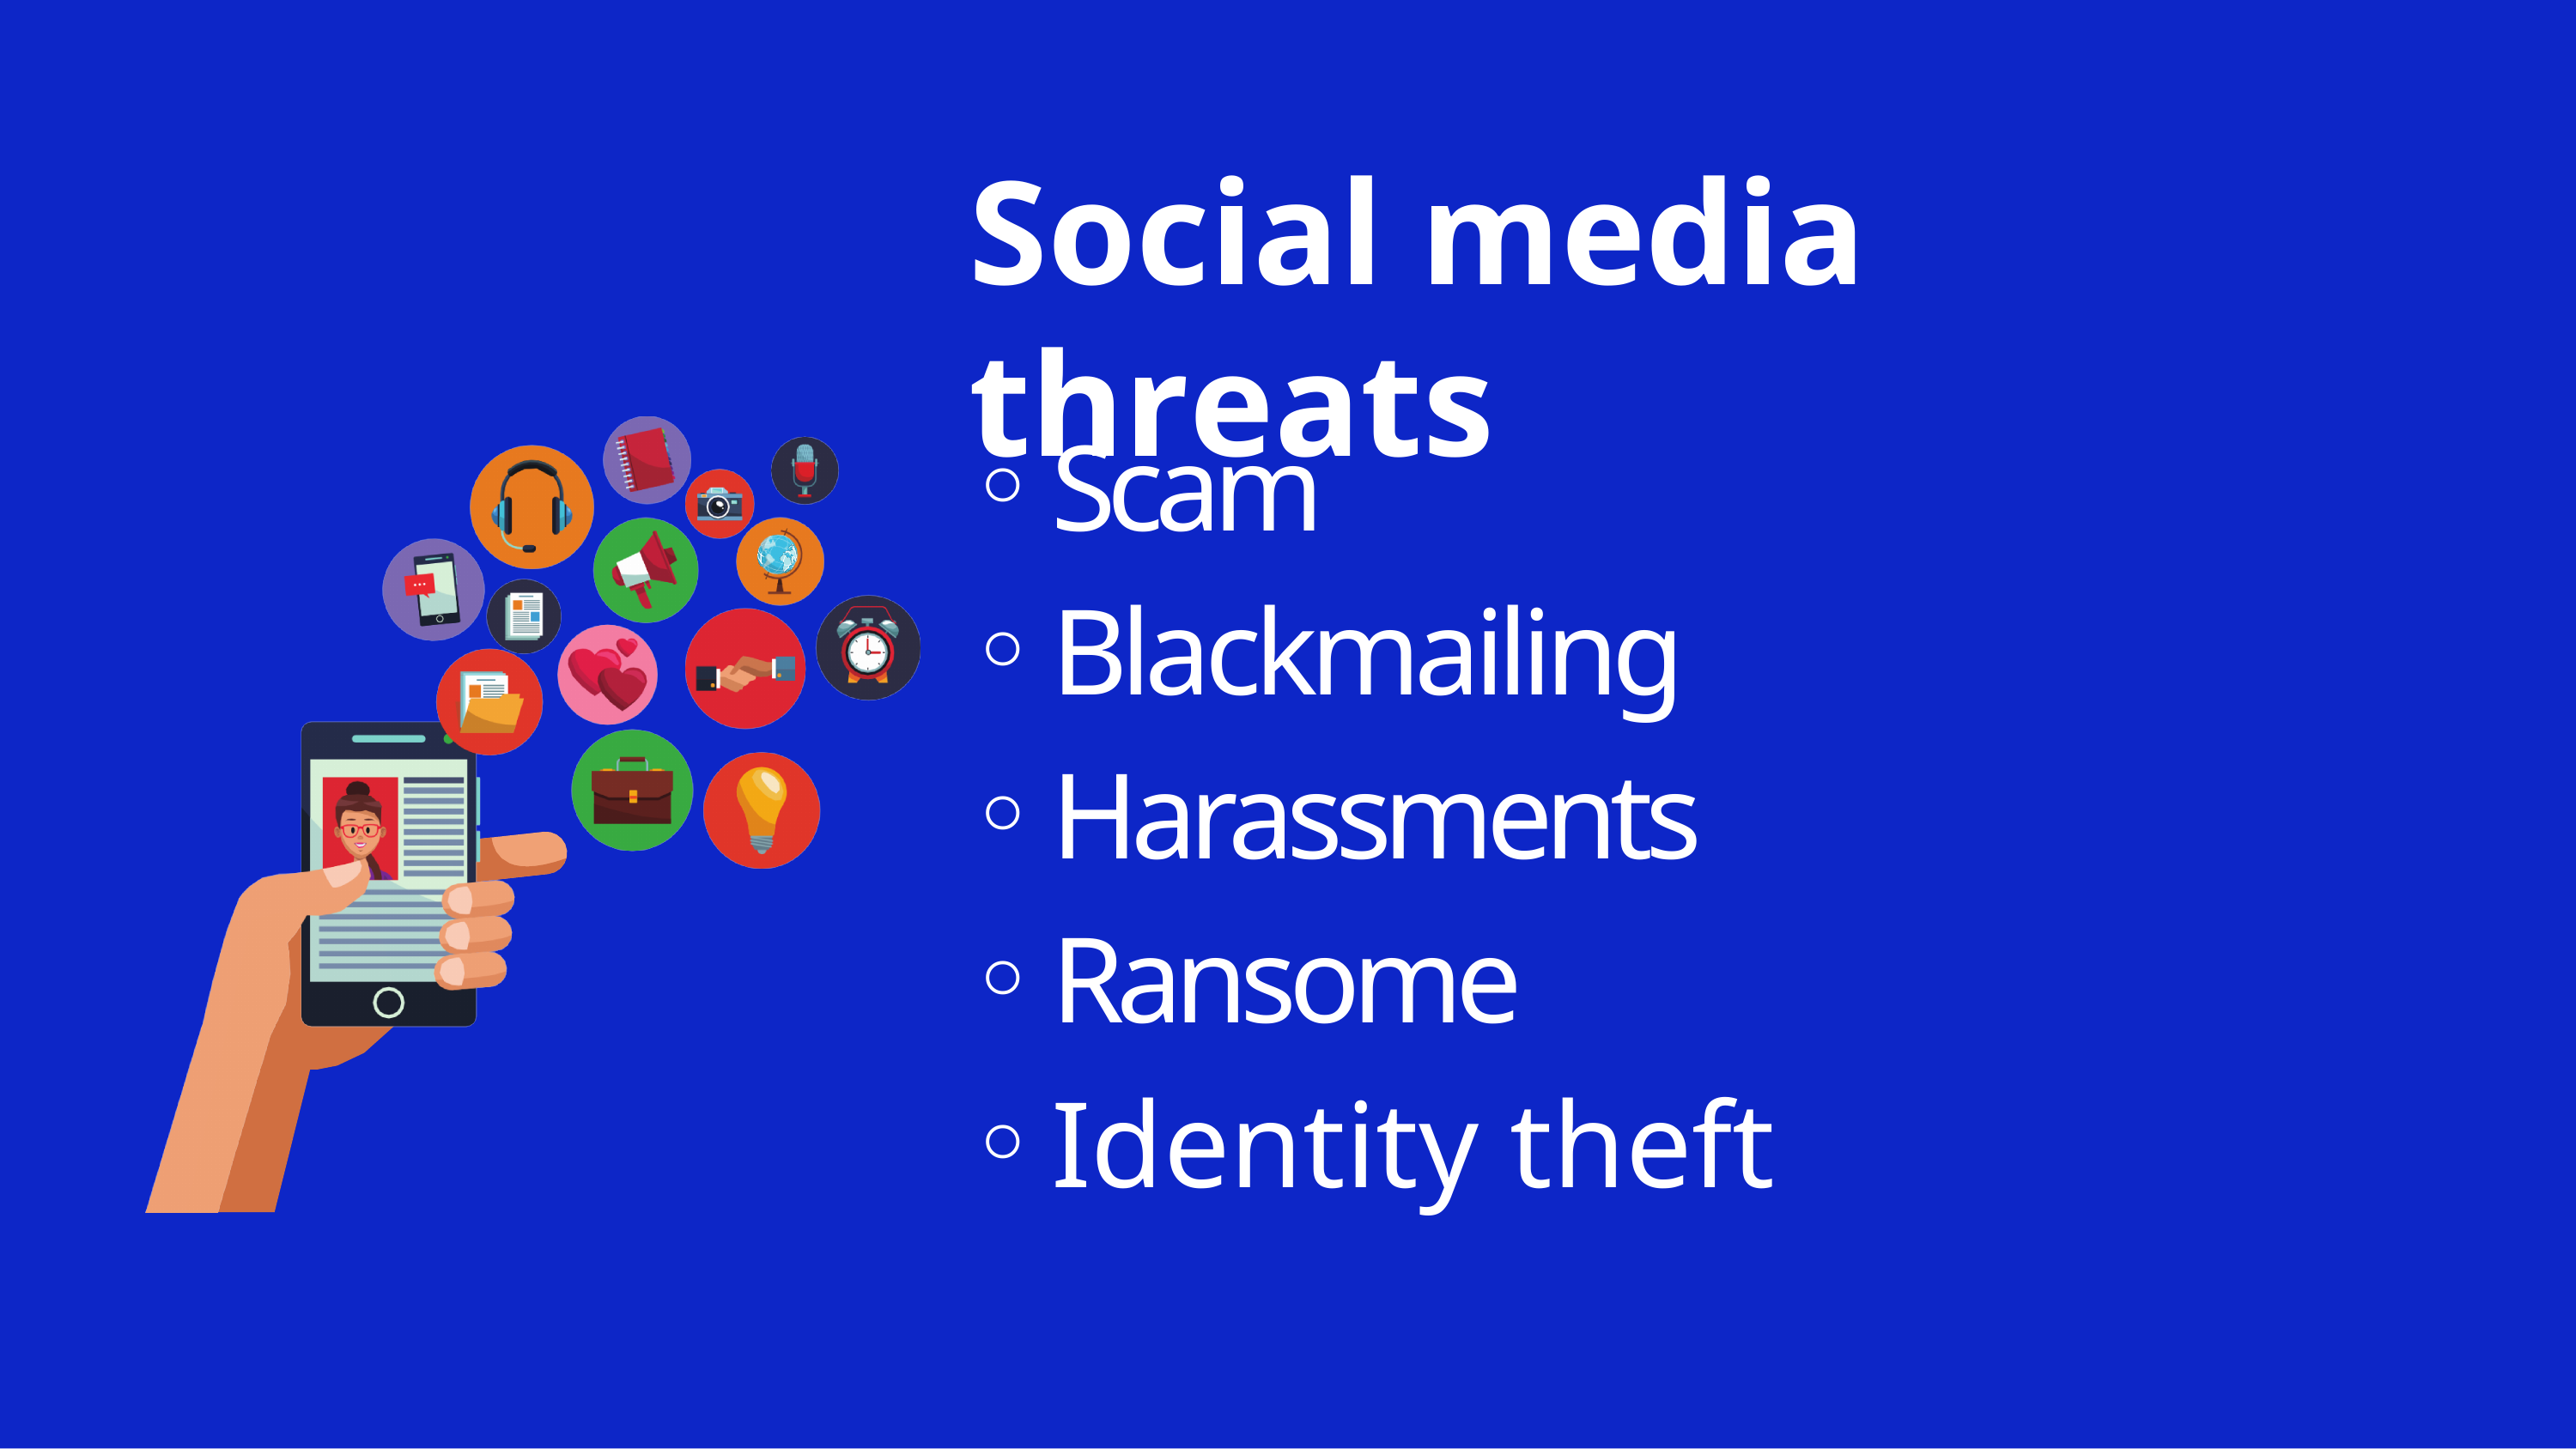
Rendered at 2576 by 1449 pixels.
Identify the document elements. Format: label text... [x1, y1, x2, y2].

title Social media threats [967, 139, 2309, 485]
text_box Scam Blackmailing Harassments Ransome Identity theft [967, 485, 2168, 1211]
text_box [145, 416, 920, 1213]
